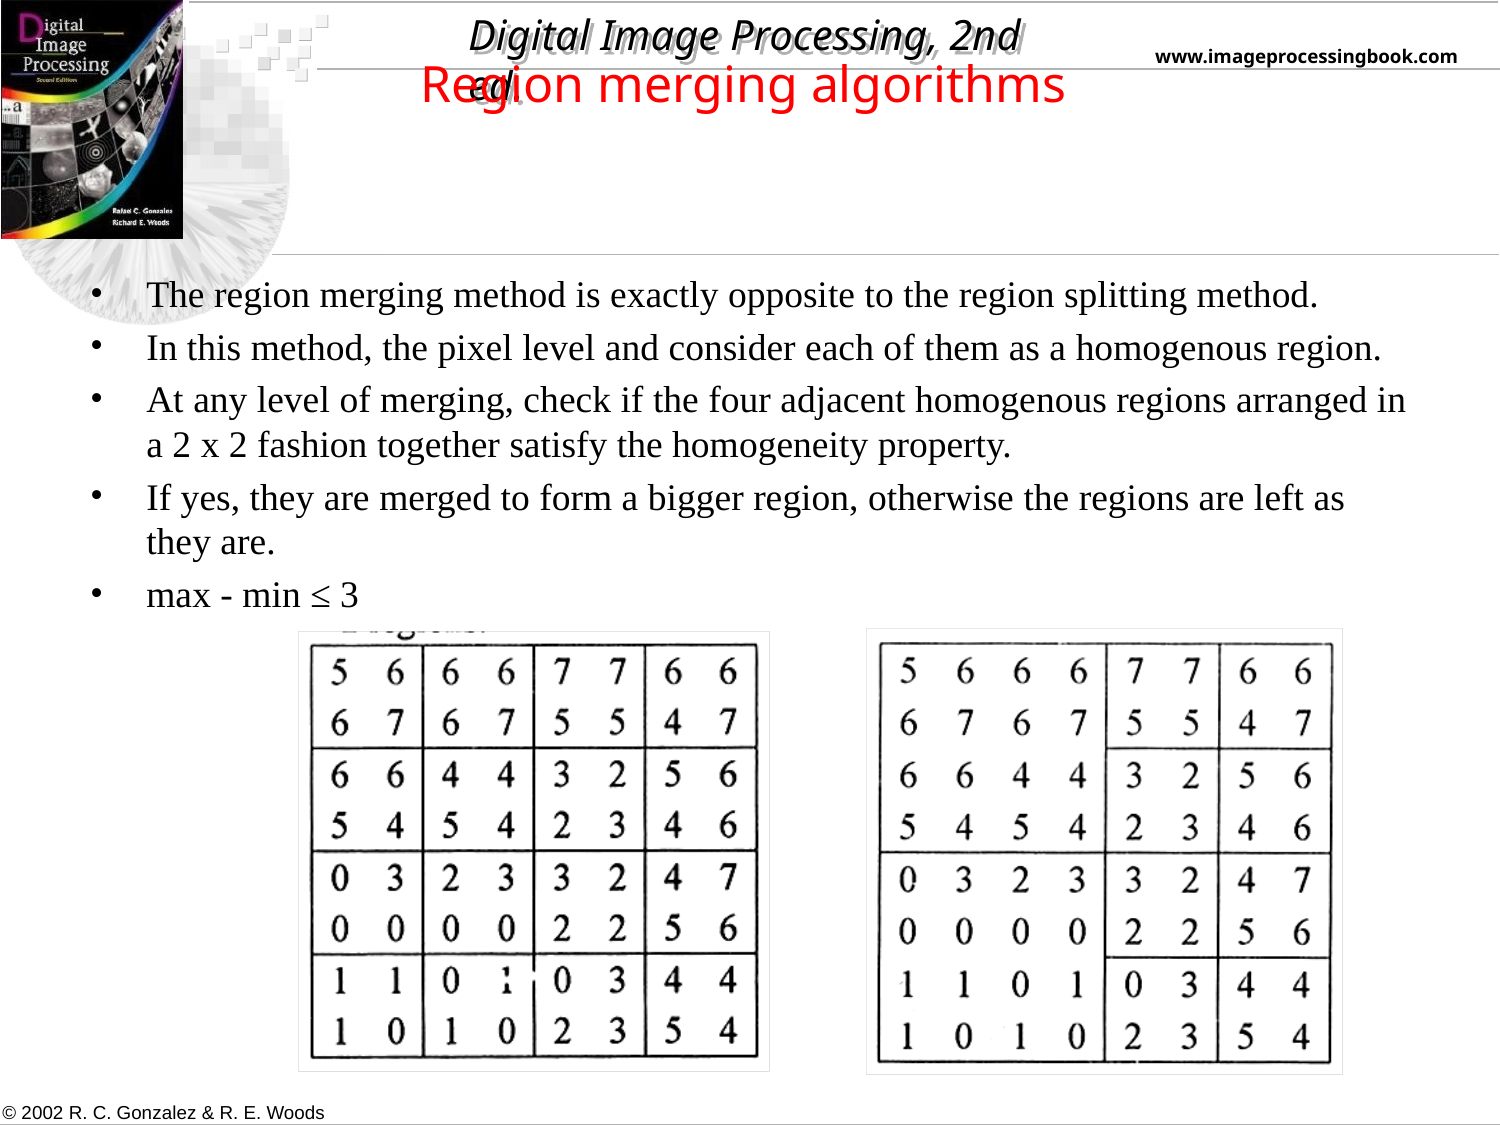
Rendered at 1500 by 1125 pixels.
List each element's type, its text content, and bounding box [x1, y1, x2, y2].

list The region merging method is exactly opposite to the region splitting method. In this method, the pixel level and consider each of them as a homogenous region. At any level of merging, check if the four adjacent homogenous regions arranged in a 2 x 2 fashion together satisfy the homogeneity property. If yes, they are merged to form a bigger region, otherwise the regions are left as they are. max - min ≤ 3 [75, 262, 1425, 1005]
title Region merging algorithms [75, 45, 1425, 233]
picture [297, 630, 771, 1073]
picture [865, 627, 1344, 1076]
picture [0, 0, 378, 326]
